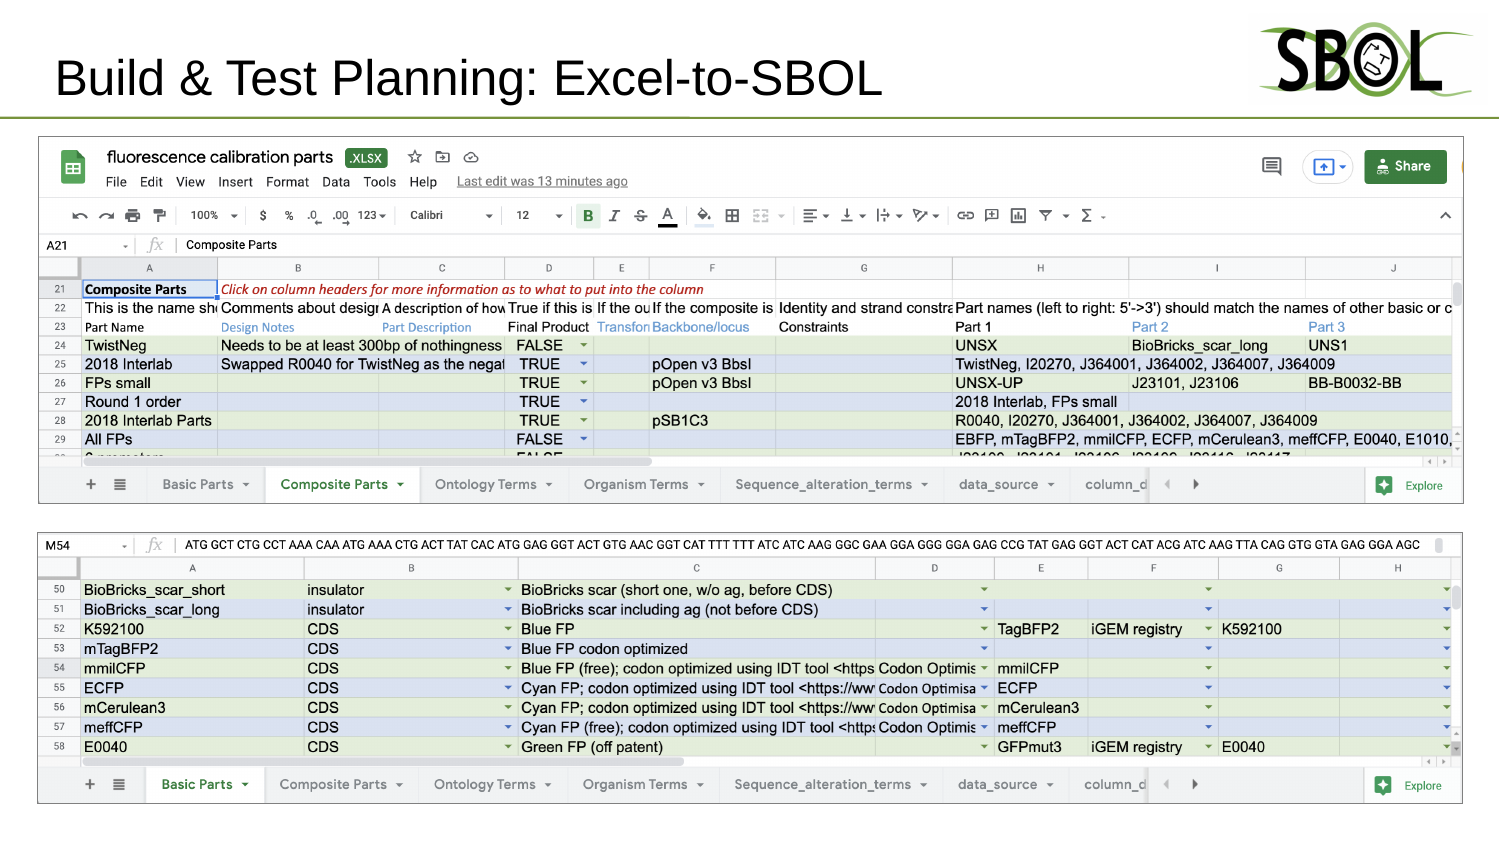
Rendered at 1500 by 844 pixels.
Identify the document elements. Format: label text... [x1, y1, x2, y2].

picture [37, 136, 1464, 505]
picture [1248, 13, 1488, 105]
title Build & Test Planning: Excel-to-SBOL [39, 33, 1390, 118]
picture [37, 532, 1463, 804]
